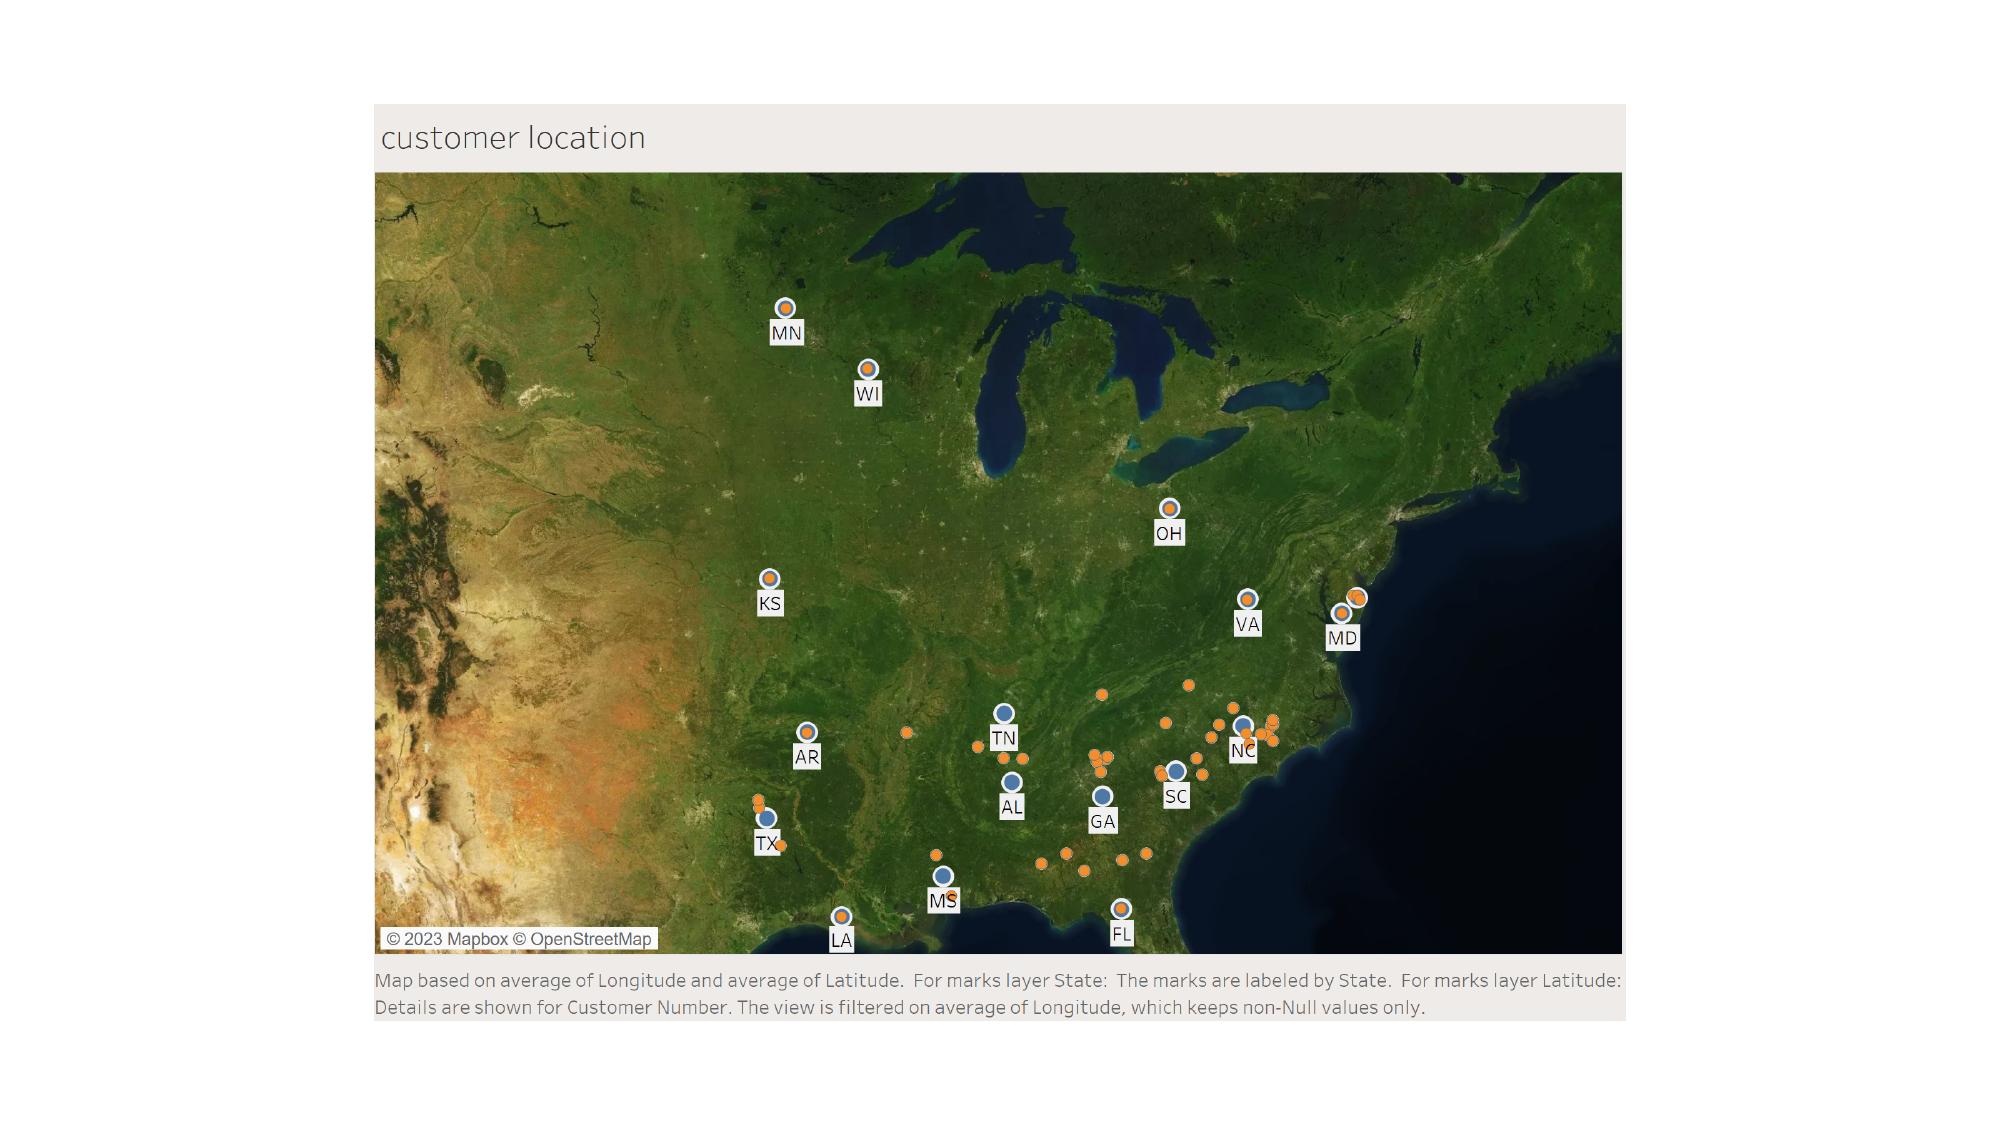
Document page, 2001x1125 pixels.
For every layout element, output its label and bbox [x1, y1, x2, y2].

picture [373, 104, 1626, 1021]
